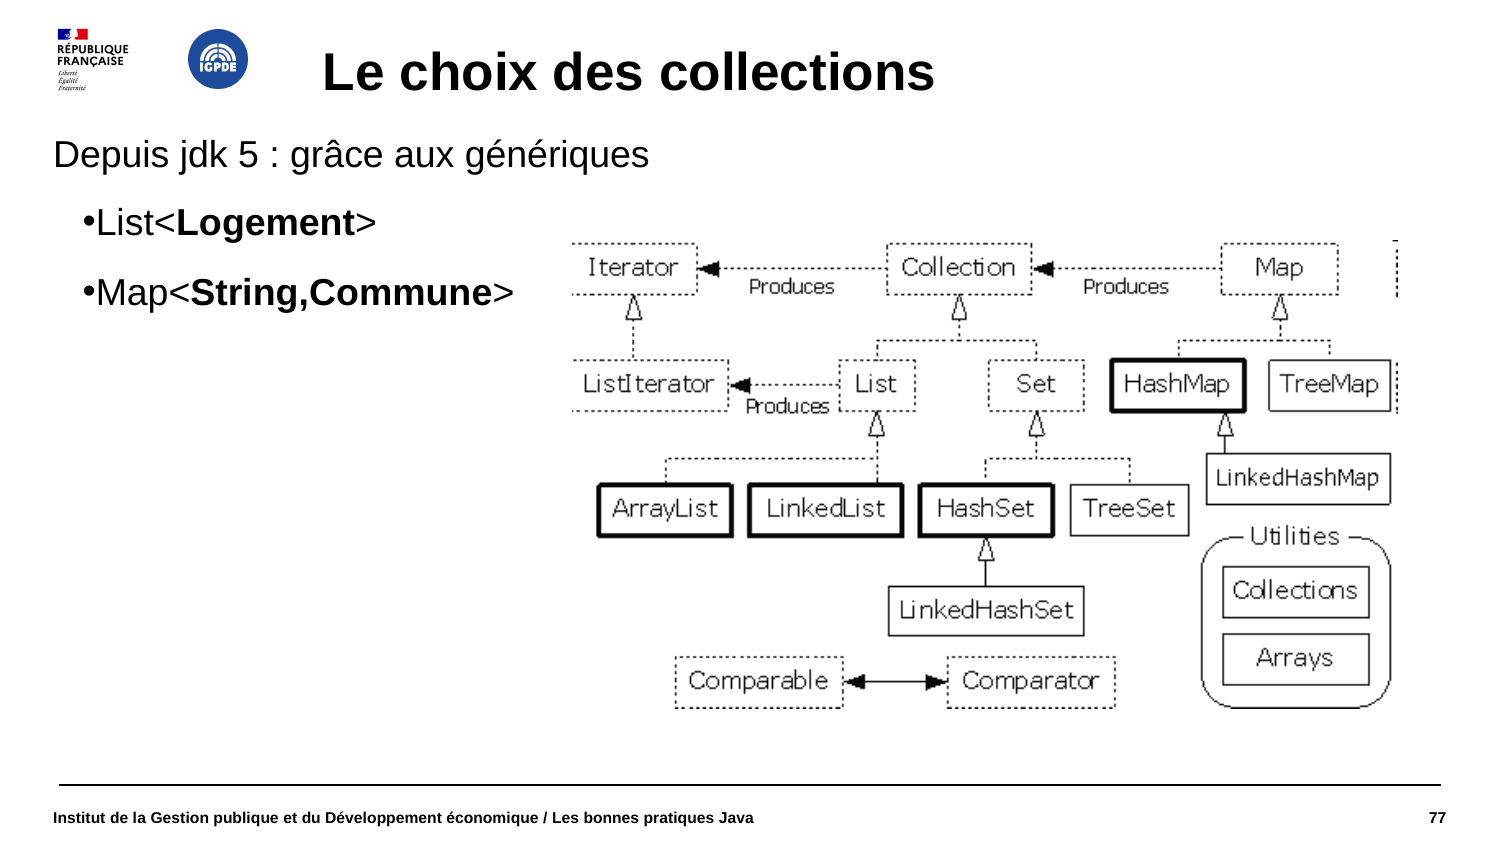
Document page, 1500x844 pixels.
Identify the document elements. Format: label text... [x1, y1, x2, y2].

list Depuis jdk 5 : grâce aux génériques List<Logement> Map<String,Commune> [53, 129, 1282, 400]
picture [572, 240, 1398, 709]
slide_number 77 [1224, 787, 1447, 844]
footer Institut de la Gestion publique et du Développement économique / Les bonnes pratiques Java [53, 787, 780, 844]
picture [188, 29, 248, 89]
picture [47, 18, 139, 101]
title Le choix des collections [322, 44, 1282, 116]
